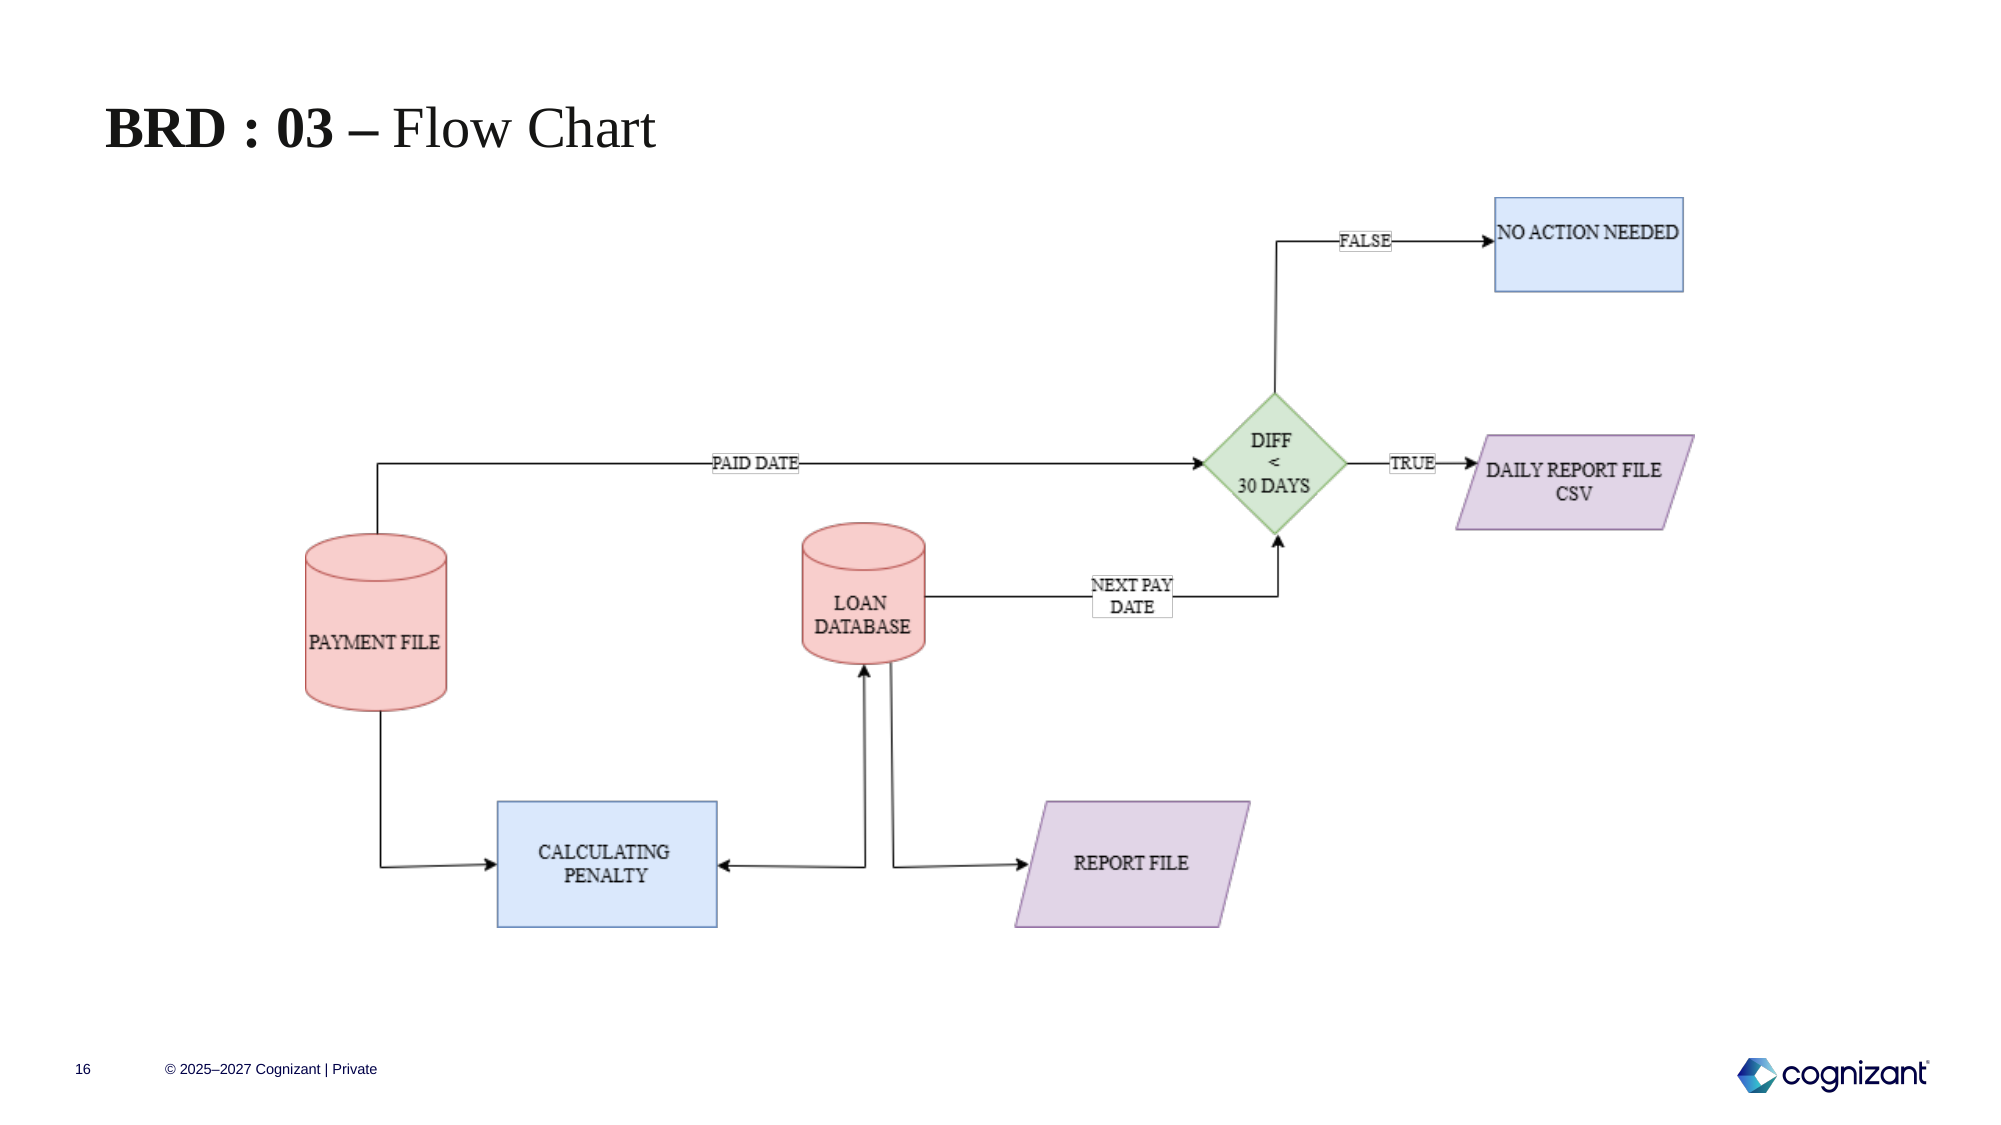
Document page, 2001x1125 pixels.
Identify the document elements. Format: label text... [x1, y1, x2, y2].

text_box BRD : 03 – Flow Chart [105, 97, 1971, 161]
picture [1737, 1058, 1930, 1093]
slide_number 16 [75, 1050, 135, 1088]
picture [304, 197, 1696, 928]
footer © 2025–2027 Cognizant | Private [165, 1050, 456, 1088]
